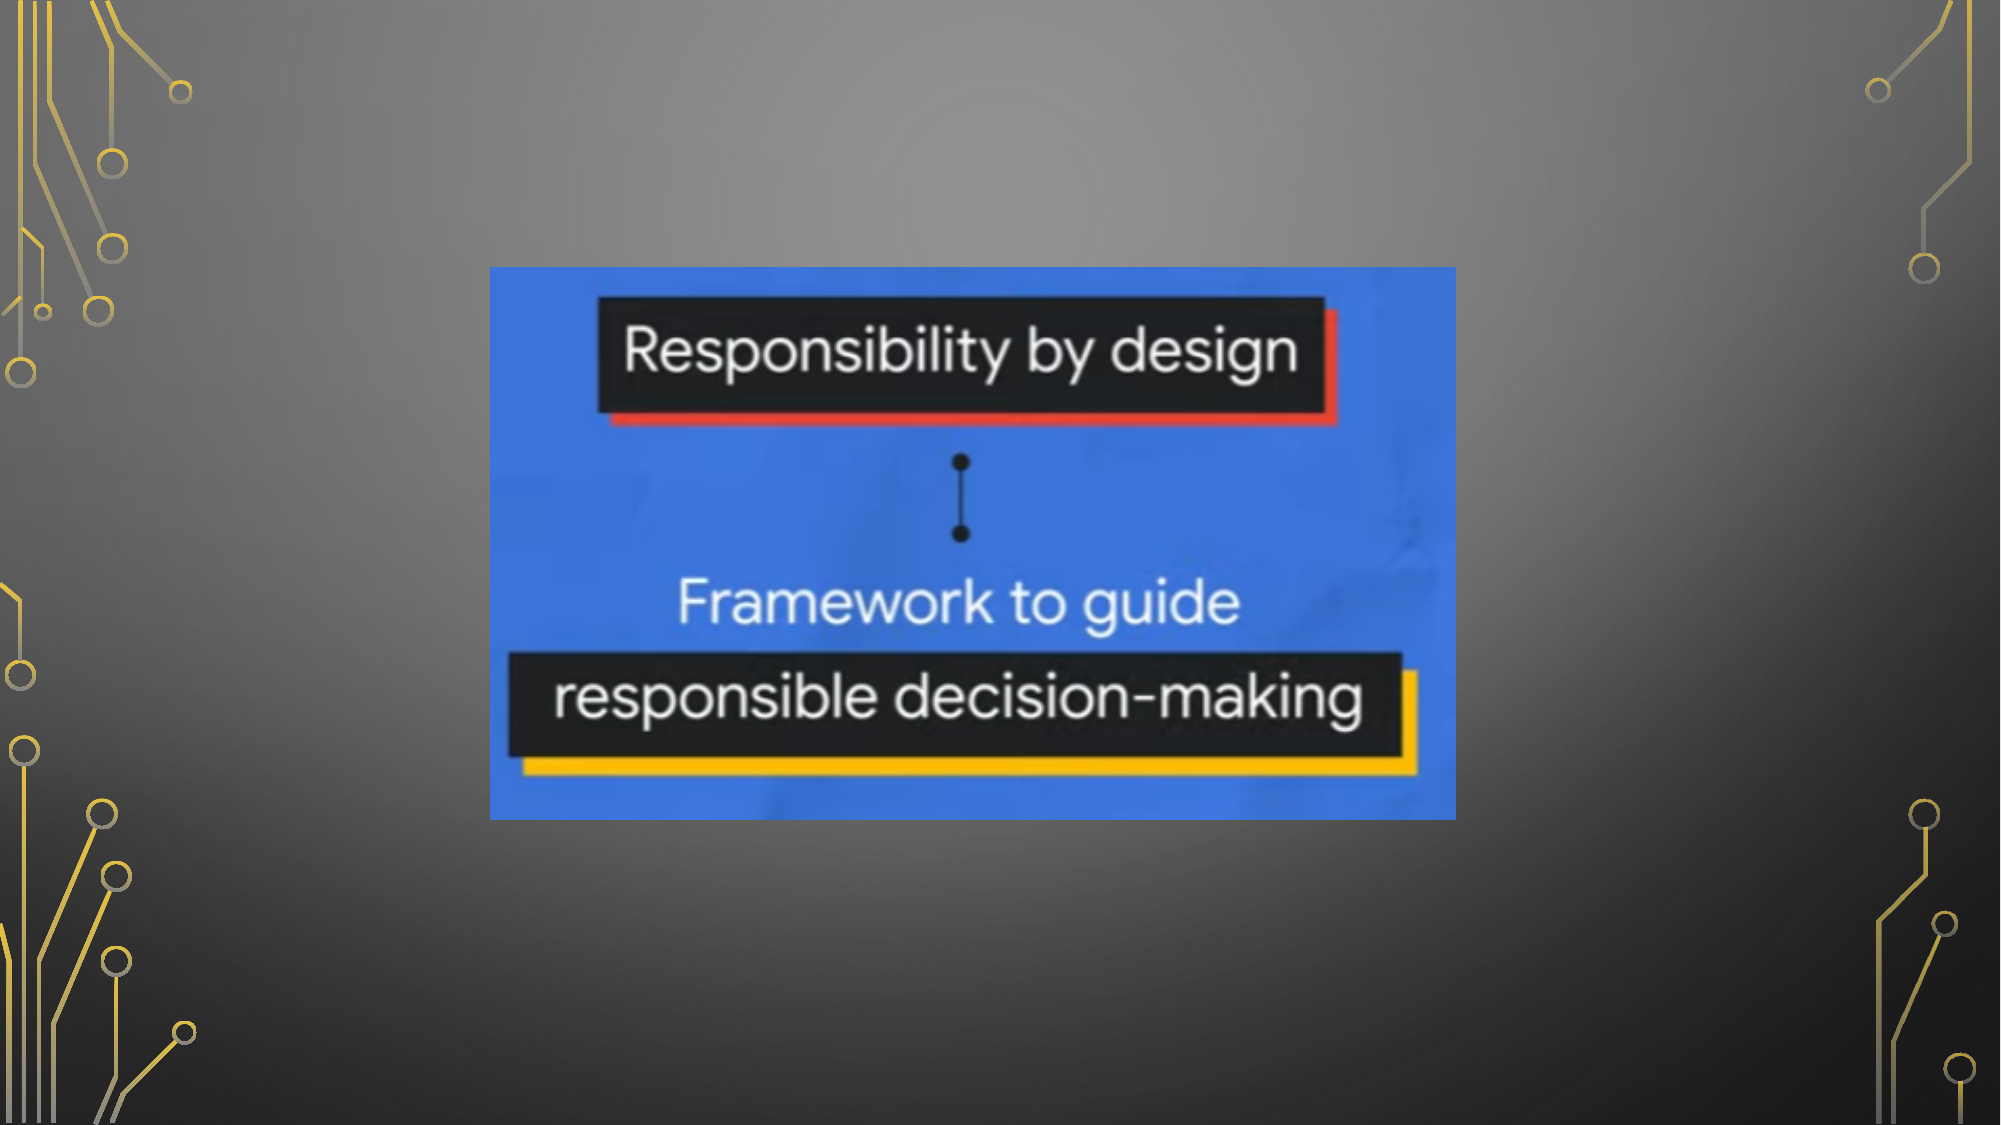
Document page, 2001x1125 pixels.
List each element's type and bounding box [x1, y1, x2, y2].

picture [490, 267, 1456, 820]
